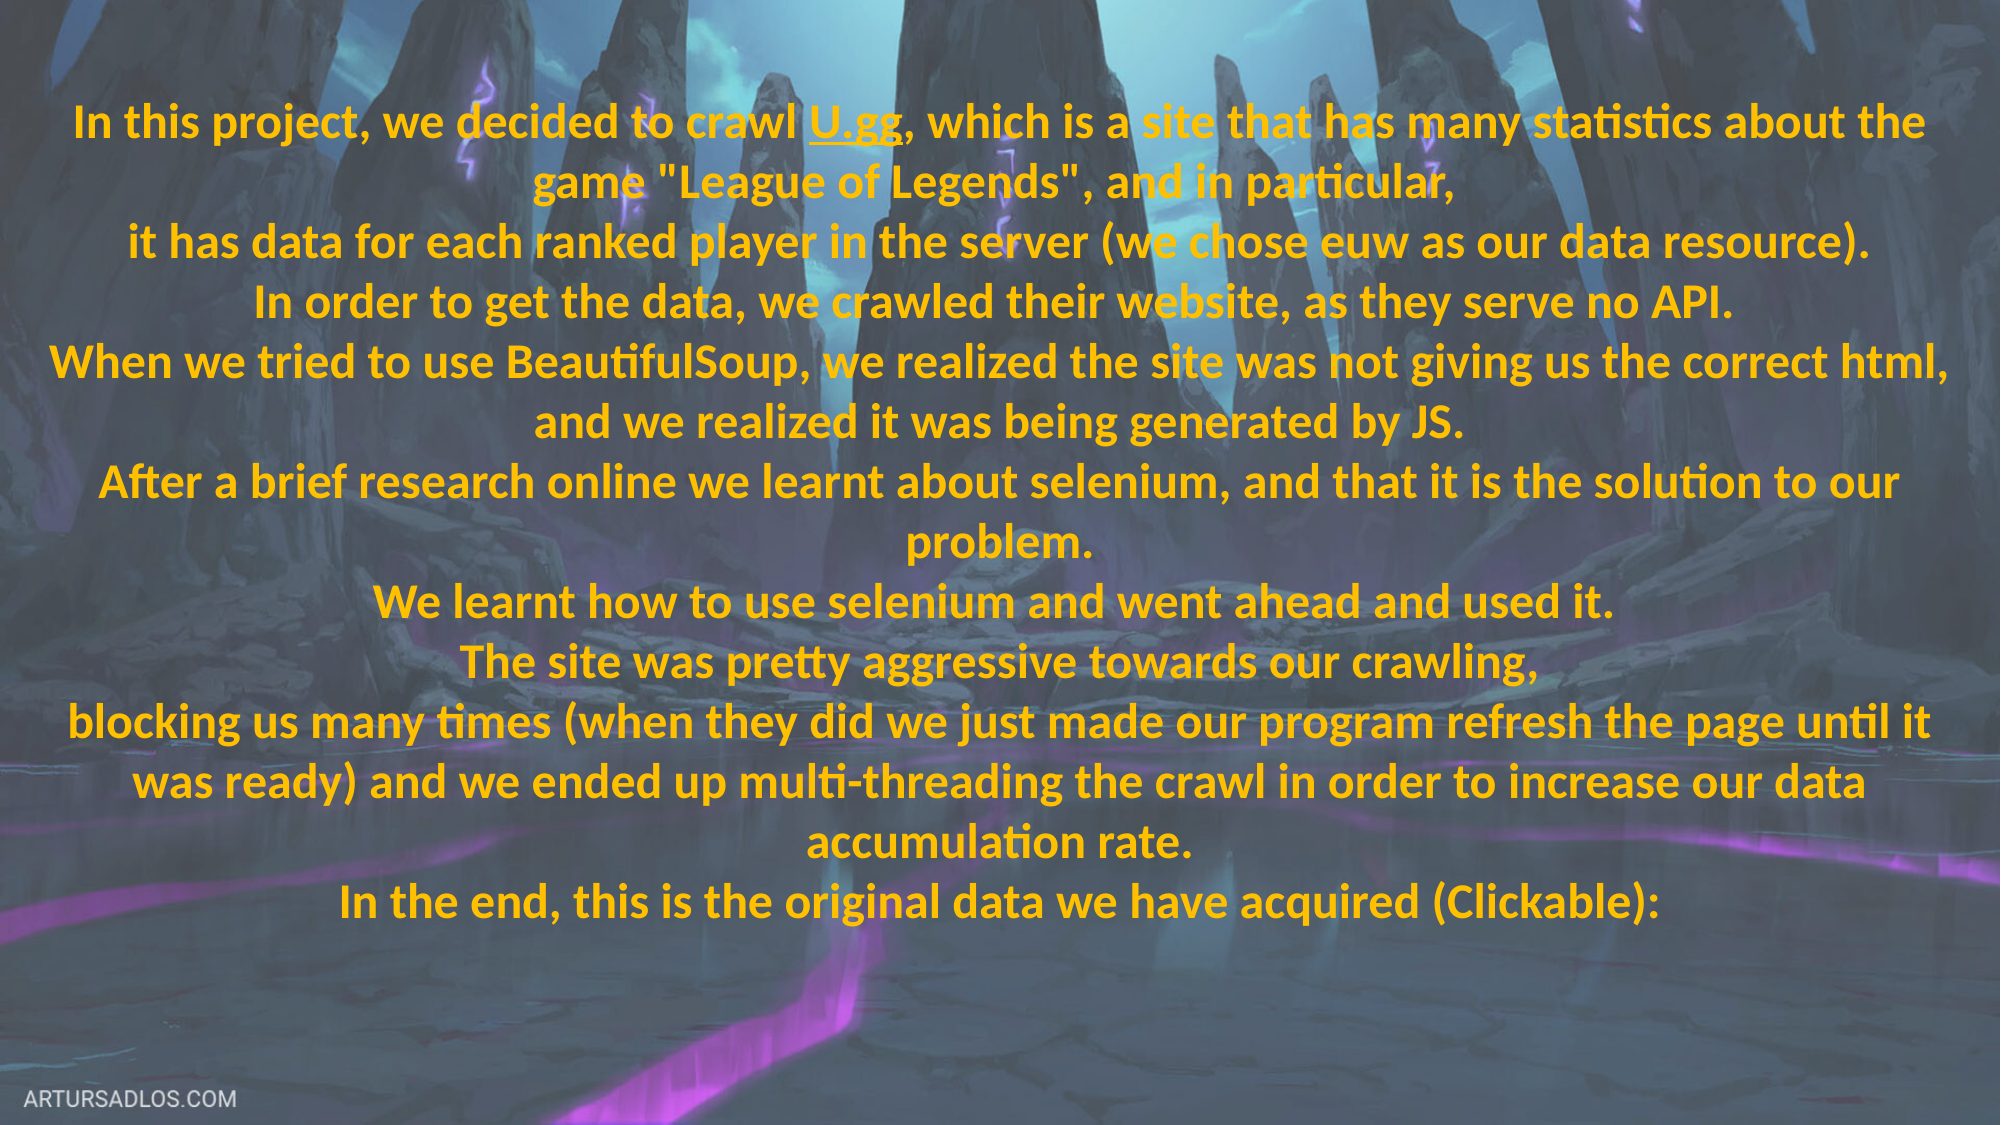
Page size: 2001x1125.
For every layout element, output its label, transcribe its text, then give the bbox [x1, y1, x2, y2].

text_box In this project, we decided to crawl U.gg, which is a site that has many statistics about the game "League of Legends", and in particular, it has data for each ranked player in the server (we chose euw as our data resource). In order to get the data, we crawled their website, as they serve no API. When we tried to use BeautifulSoup, we realized the site was not giving us the correct html, and we realized it was being generated by JS. After a brief research online we learnt about selenium, and that it is the solution to our problem. We learnt how to use selenium and went ahead and used it. The site was pretty aggressive towards our crawling, blocking us many times (when they did we just made our program refresh the page until it was ready) and we ended up multi-threading the crawl in order to increase our data accumulation rate. In the end, this is the original data we have acquired (Clickable): [20, 80, 1979, 996]
